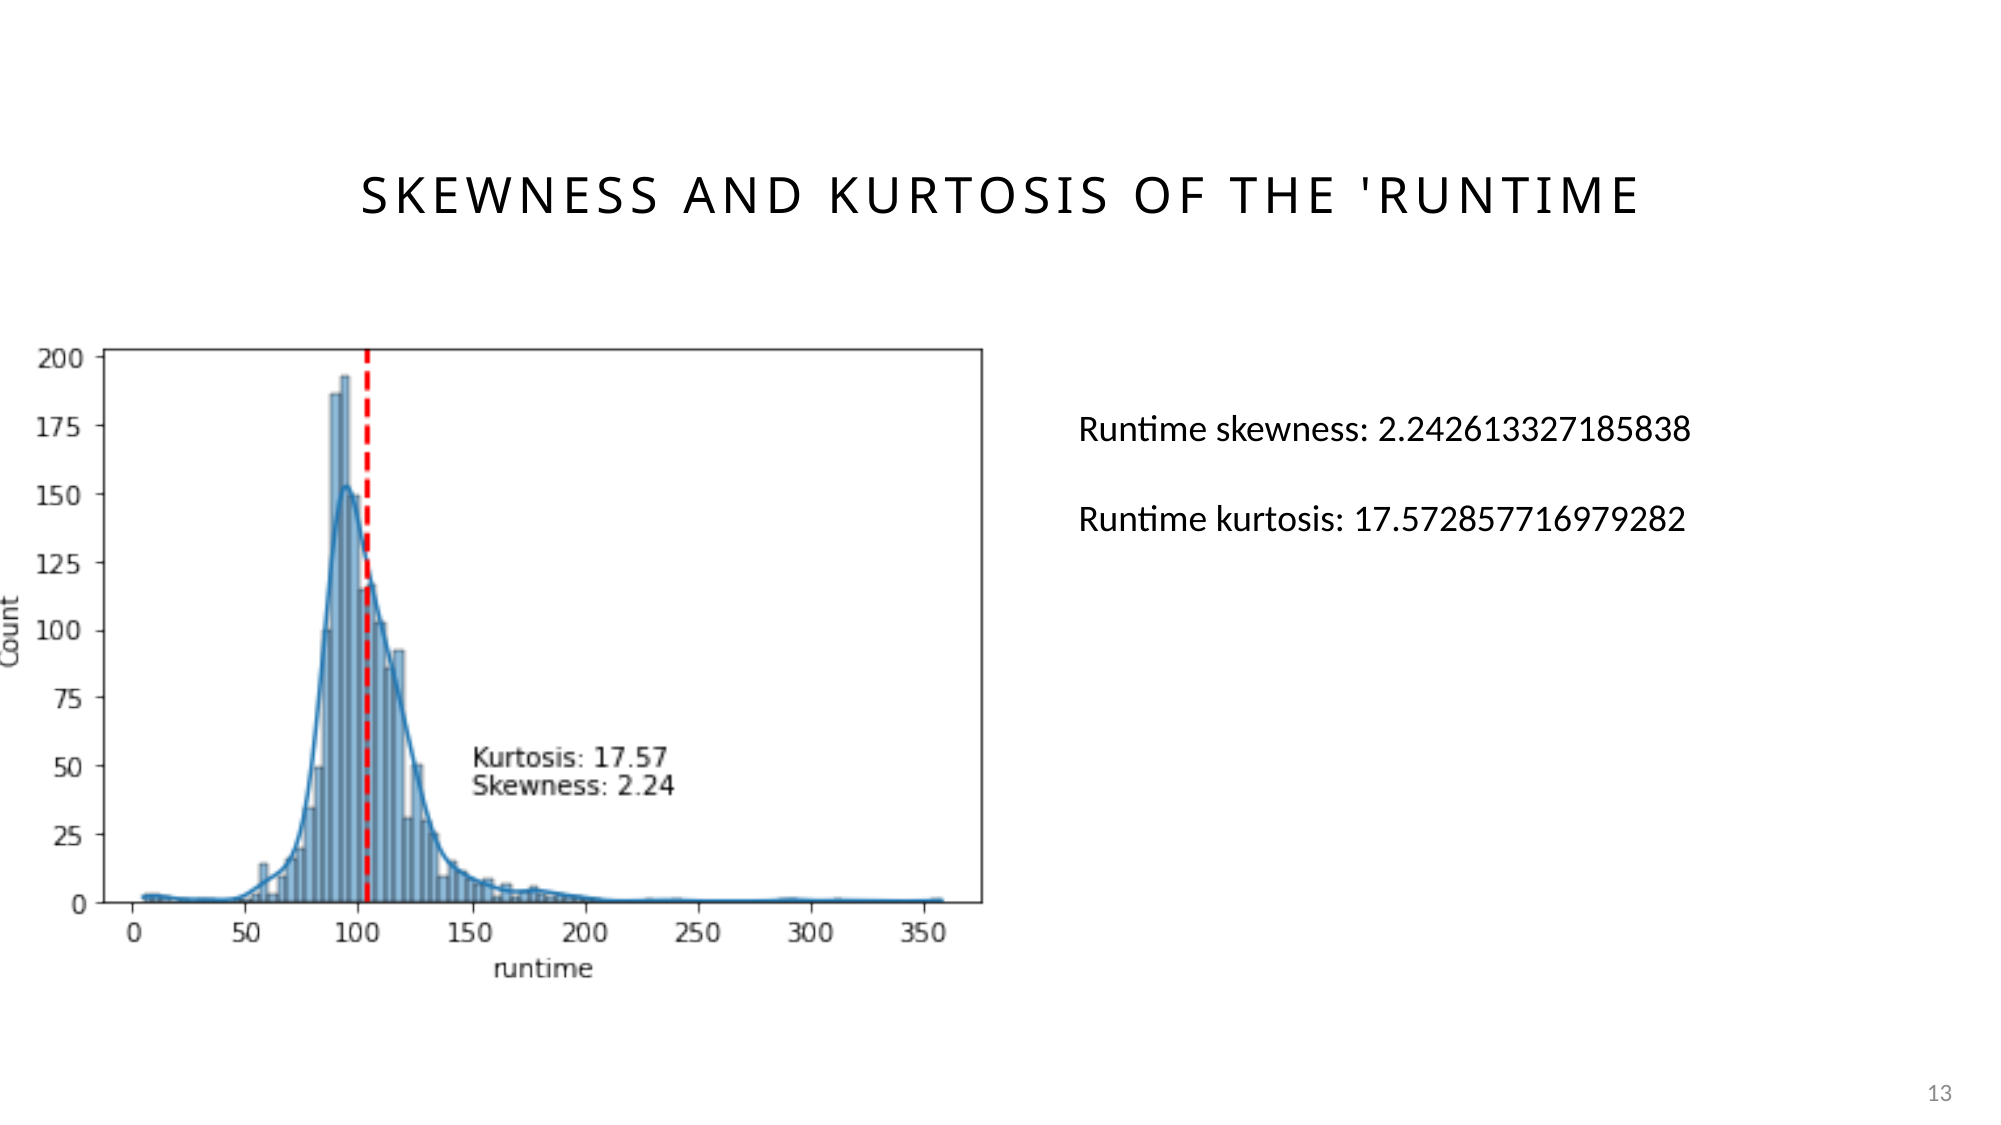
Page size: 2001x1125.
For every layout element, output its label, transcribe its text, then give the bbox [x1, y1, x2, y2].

title Skewness and Kurtosis of the 'runtime [97, 125, 1903, 262]
picture [0, 331, 1000, 1000]
text_box Runtime skewness: 2.242613327185838 Runtime kurtosis: 17.572857716979282 [1063, 396, 1750, 547]
slide_number 13 [1894, 1061, 1968, 1121]
